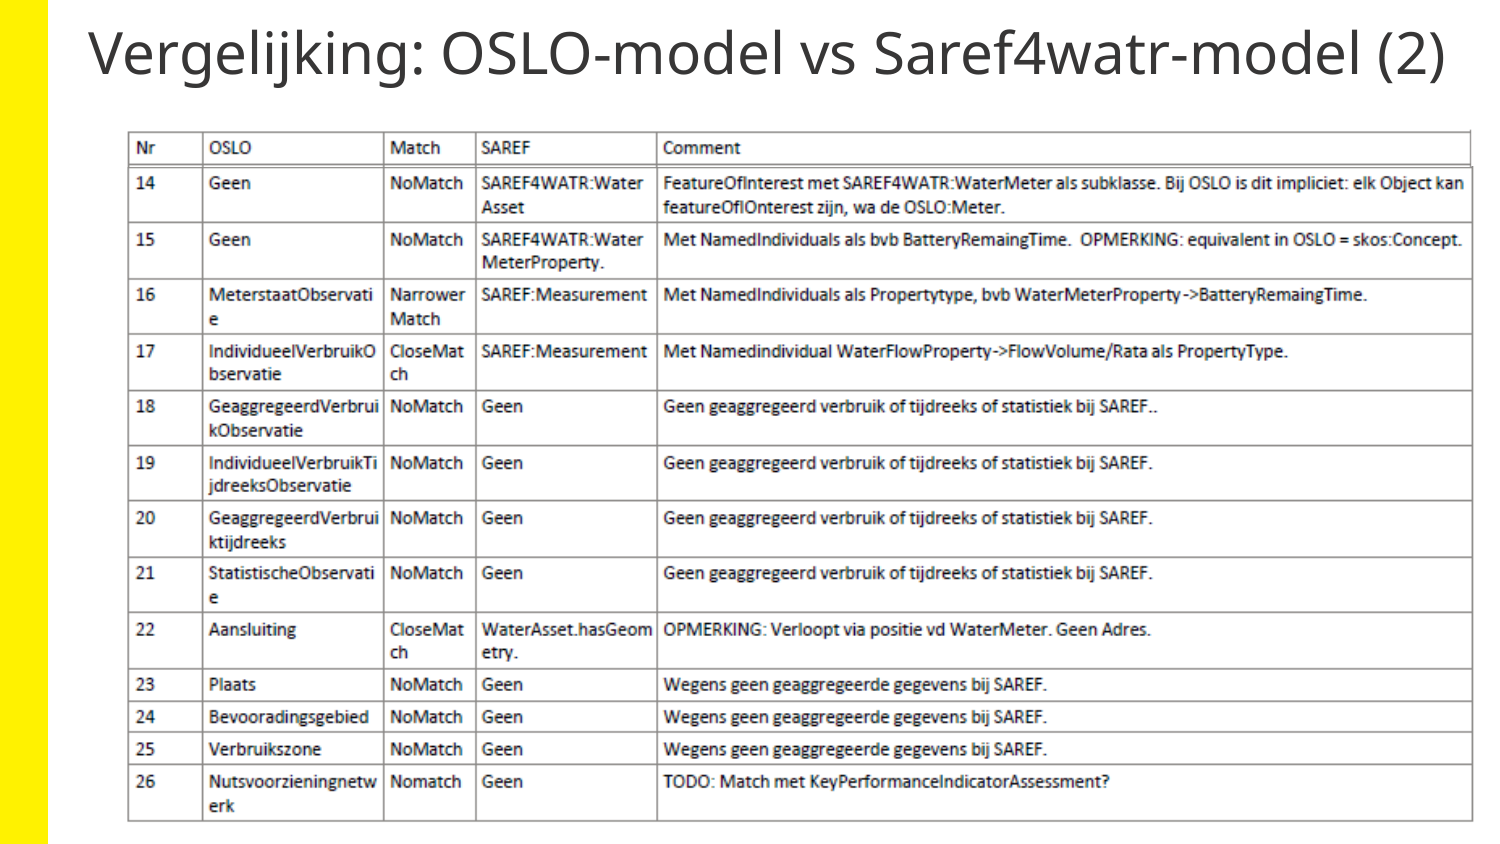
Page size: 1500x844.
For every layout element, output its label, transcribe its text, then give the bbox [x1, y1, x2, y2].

title Vergelijking: OSLO-model vs Saref4watr-model (2) [73, 0, 1480, 138]
picture [63, 128, 1480, 836]
